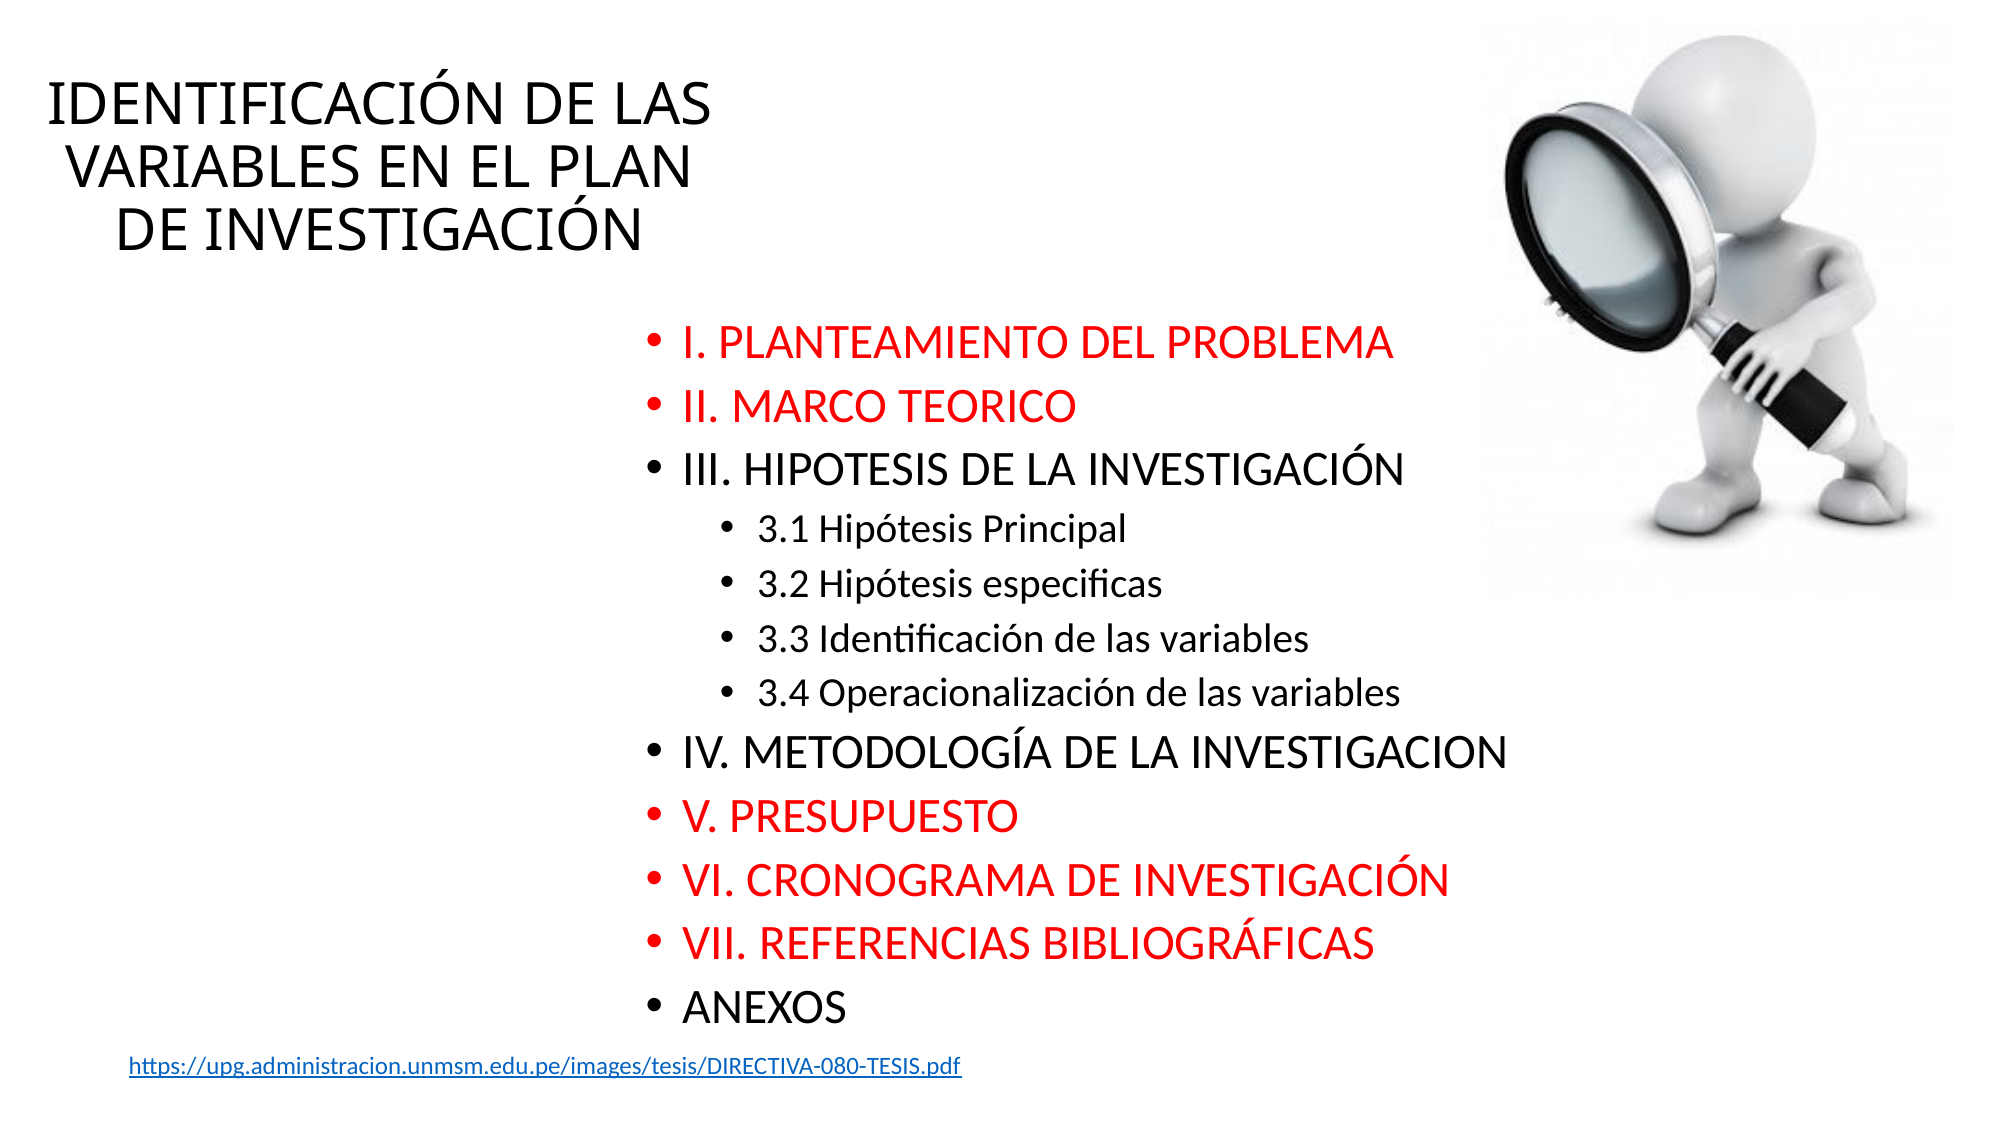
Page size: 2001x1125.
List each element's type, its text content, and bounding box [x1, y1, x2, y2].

text_box https://upg.administracion.unmsm.edu.pe/images/tesis/DIRECTIVA-080-TESIS.pdf [114, 1042, 1114, 1117]
title IDENTIFICACIÓN DE LAS VARIABLES EN EL PLAN DE INVESTIGACIÓN [26, 59, 733, 278]
picture [1480, 12, 1954, 603]
list I. PLANTEAMIENTO DEL PROBLEMA II. MARCO TEORICO III. HIPOTESIS DE LA INVESTIGACIÓN 3.1 Hipótesis Principal 3.2 Hipótesis especificas 3.3 Identificación de las variables 3.4 Operacionalización de las variables IV. METODOLOGÍA DE LA INVESTIGACION V. PRESUPUESTO VI. CRONOGRAMA DE INVESTIGACIÓN VII. REFERENCIAS BIBLIOGRÁFICAS ANEXOS [556, 307, 1863, 1043]
